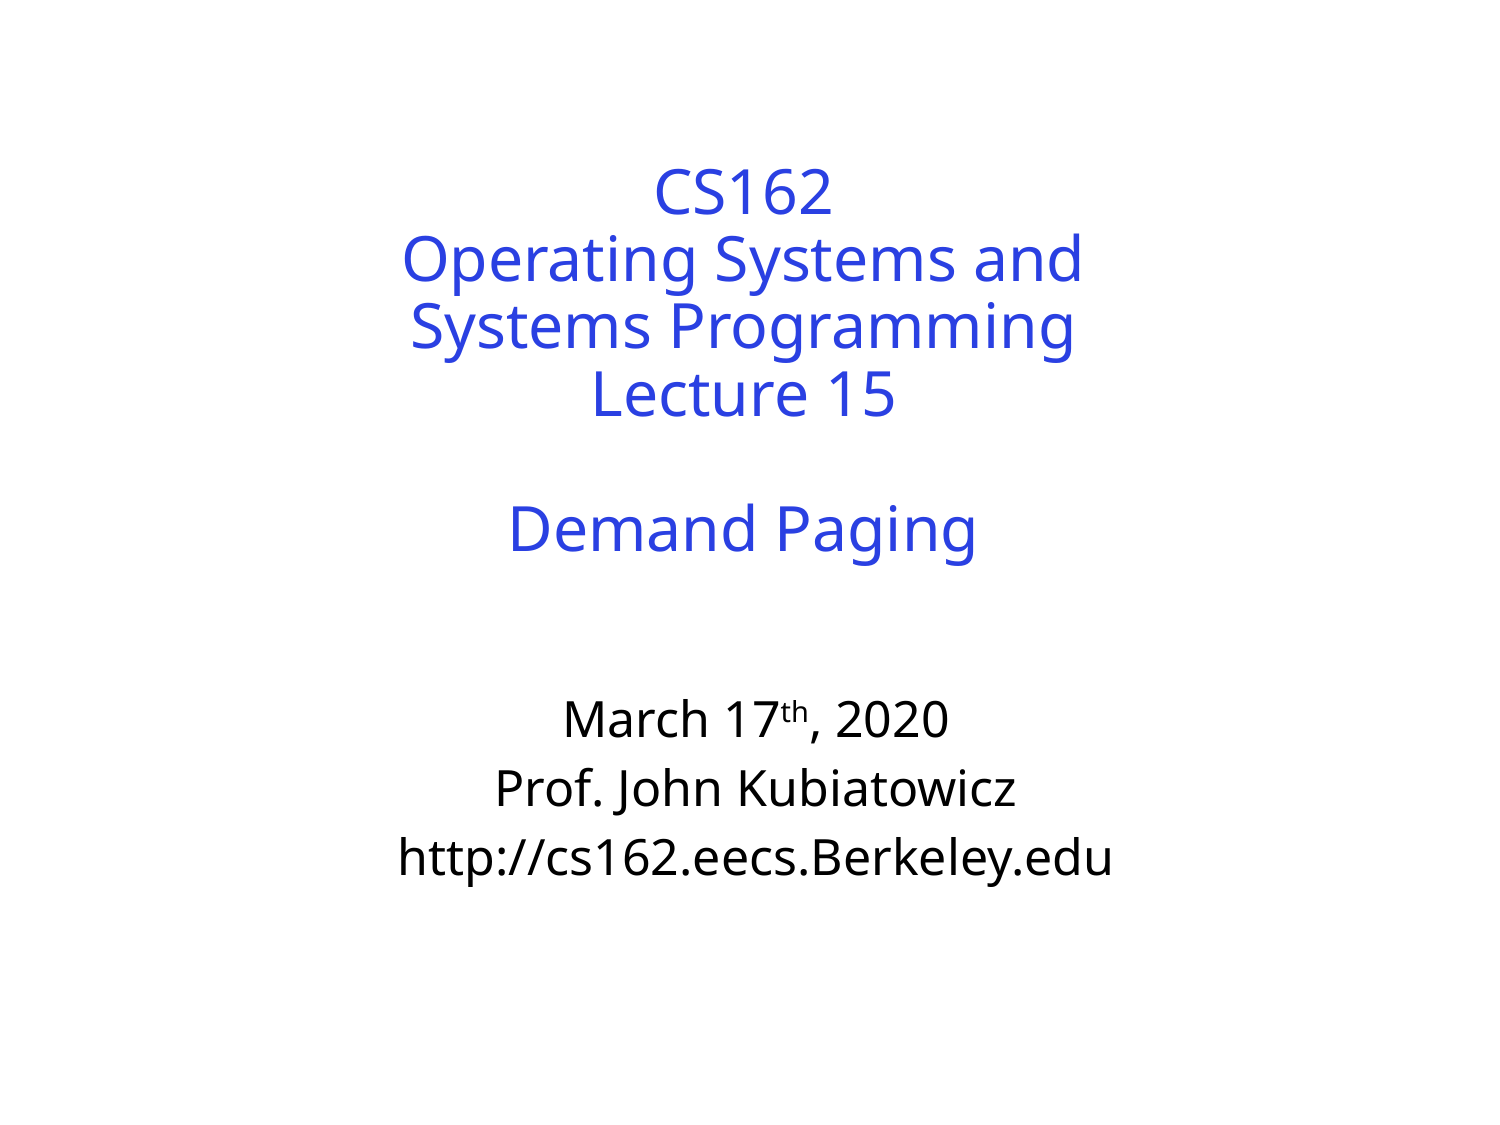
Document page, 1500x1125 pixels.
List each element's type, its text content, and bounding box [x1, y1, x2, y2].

subtitle March 17th, 2020 Prof. John Kubiatowicz http://cs162.eecs.Berkeley.edu [99, 687, 1413, 925]
title CS162 Operating Systems and Systems Programming Lecture 15 Demand Paging [99, 174, 1388, 550]
